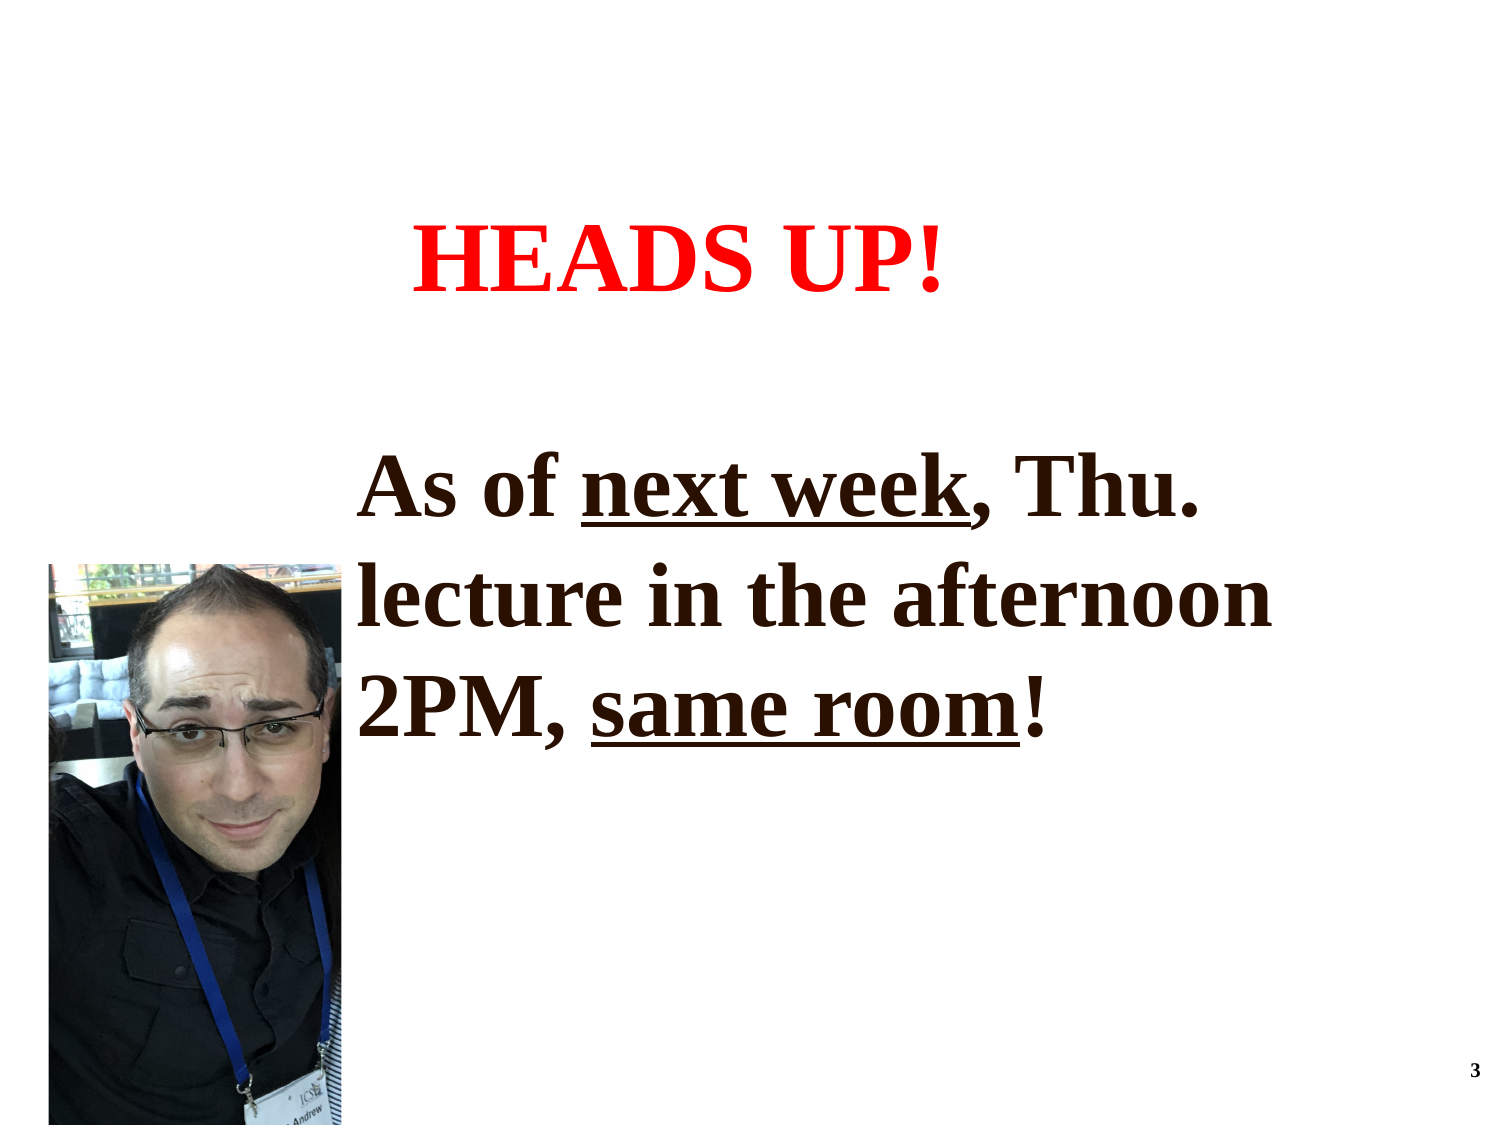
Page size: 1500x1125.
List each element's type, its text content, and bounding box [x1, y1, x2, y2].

text_box HEADS UP! [397, 184, 964, 320]
picture [48, 564, 342, 1125]
slide_number 3 [1145, 1049, 1496, 1125]
text_box As of next week, Thu. lecture in the afternoon 2PM, same room! [341, 417, 1500, 763]
